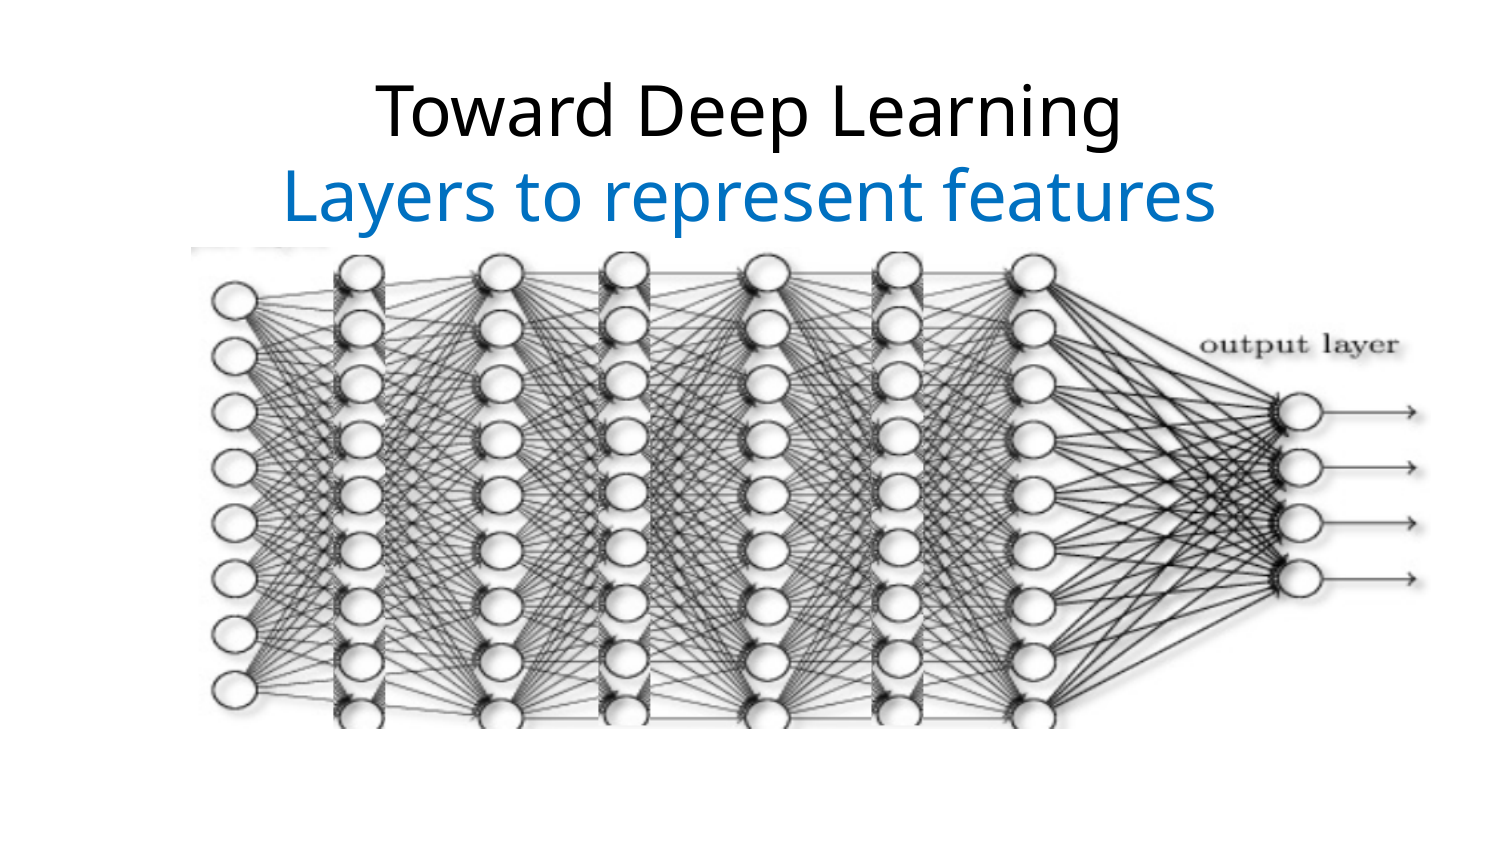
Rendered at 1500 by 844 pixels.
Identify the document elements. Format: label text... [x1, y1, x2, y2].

picture [191, 246, 1431, 730]
title Toward Deep Learning Layers to represent features [70, 49, 1430, 253]
